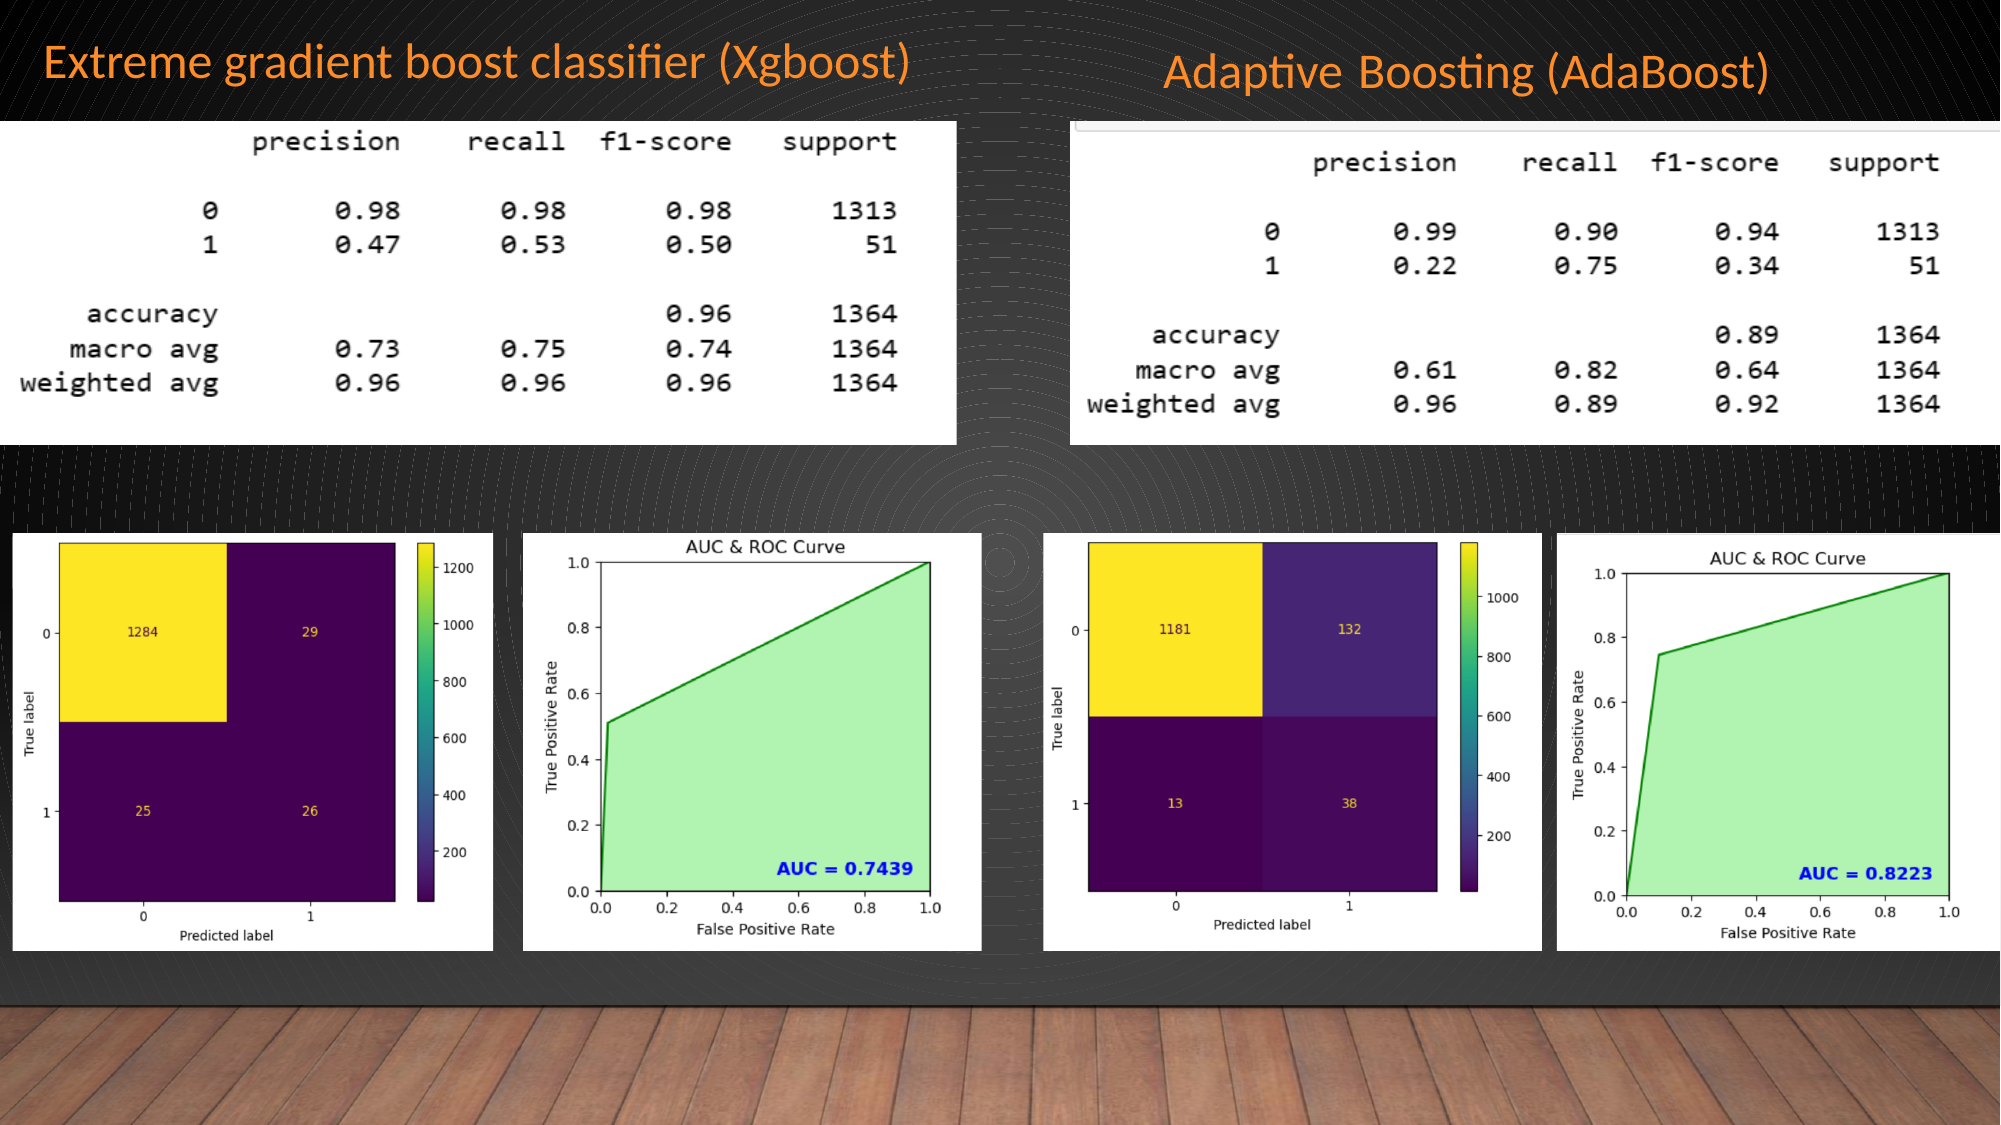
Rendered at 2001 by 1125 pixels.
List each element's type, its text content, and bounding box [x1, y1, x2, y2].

text_box Extreme gradient boost classifier (Xgboost) [28, 21, 937, 97]
picture [12, 533, 494, 951]
picture [522, 533, 982, 951]
picture [1556, 533, 2000, 951]
picture [0, 1005, 2000, 1125]
picture [0, 121, 957, 446]
picture [1069, 121, 2000, 446]
text_box Adaptive Boosting (AdaBoost) [1148, 14, 1910, 110]
picture [1043, 533, 1543, 951]
